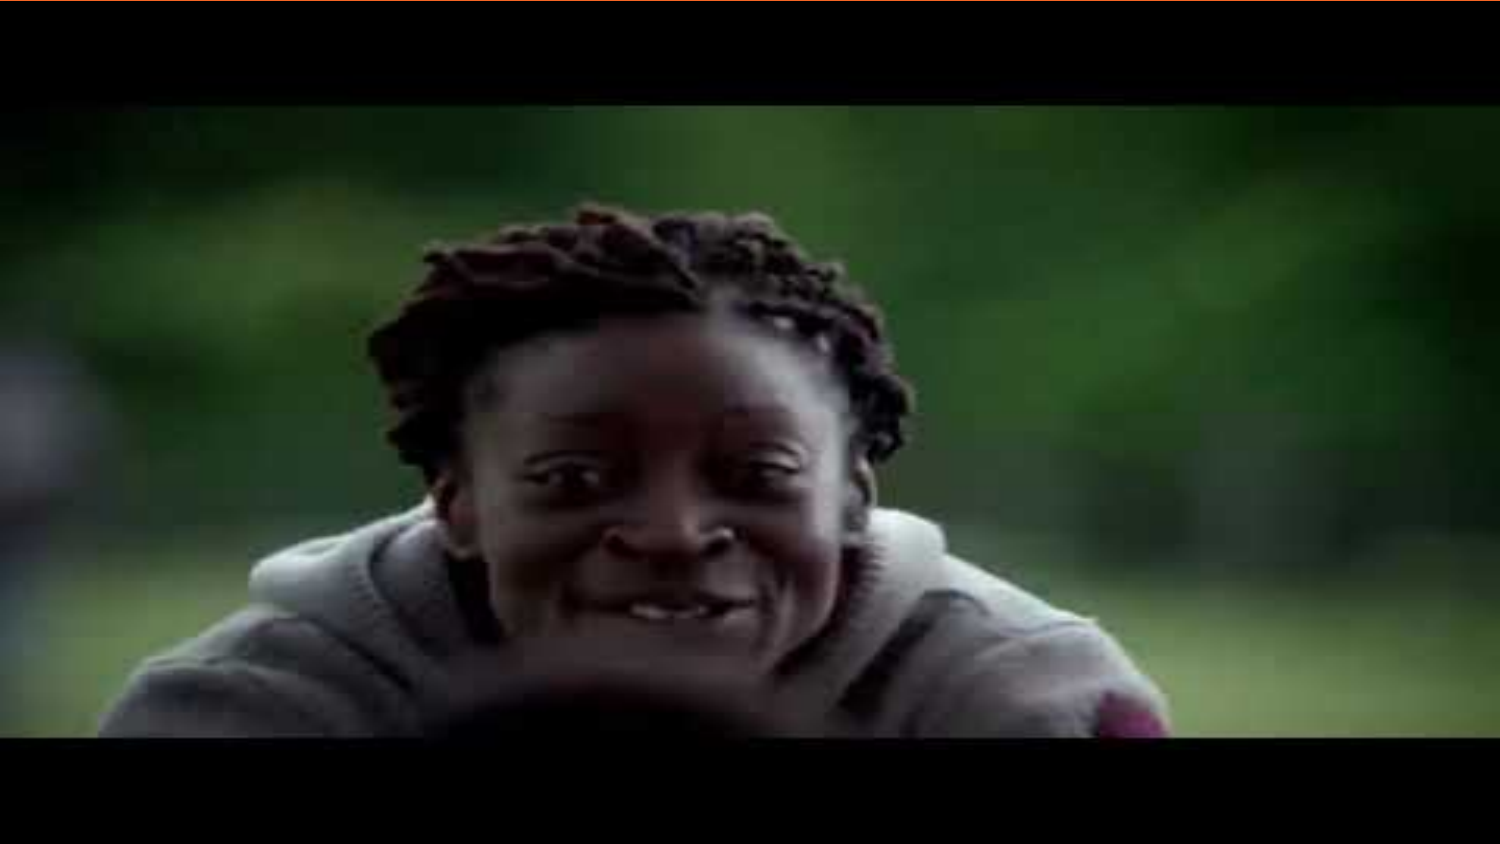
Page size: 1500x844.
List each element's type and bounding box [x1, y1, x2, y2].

text_box [0, 0, 1500, 844]
